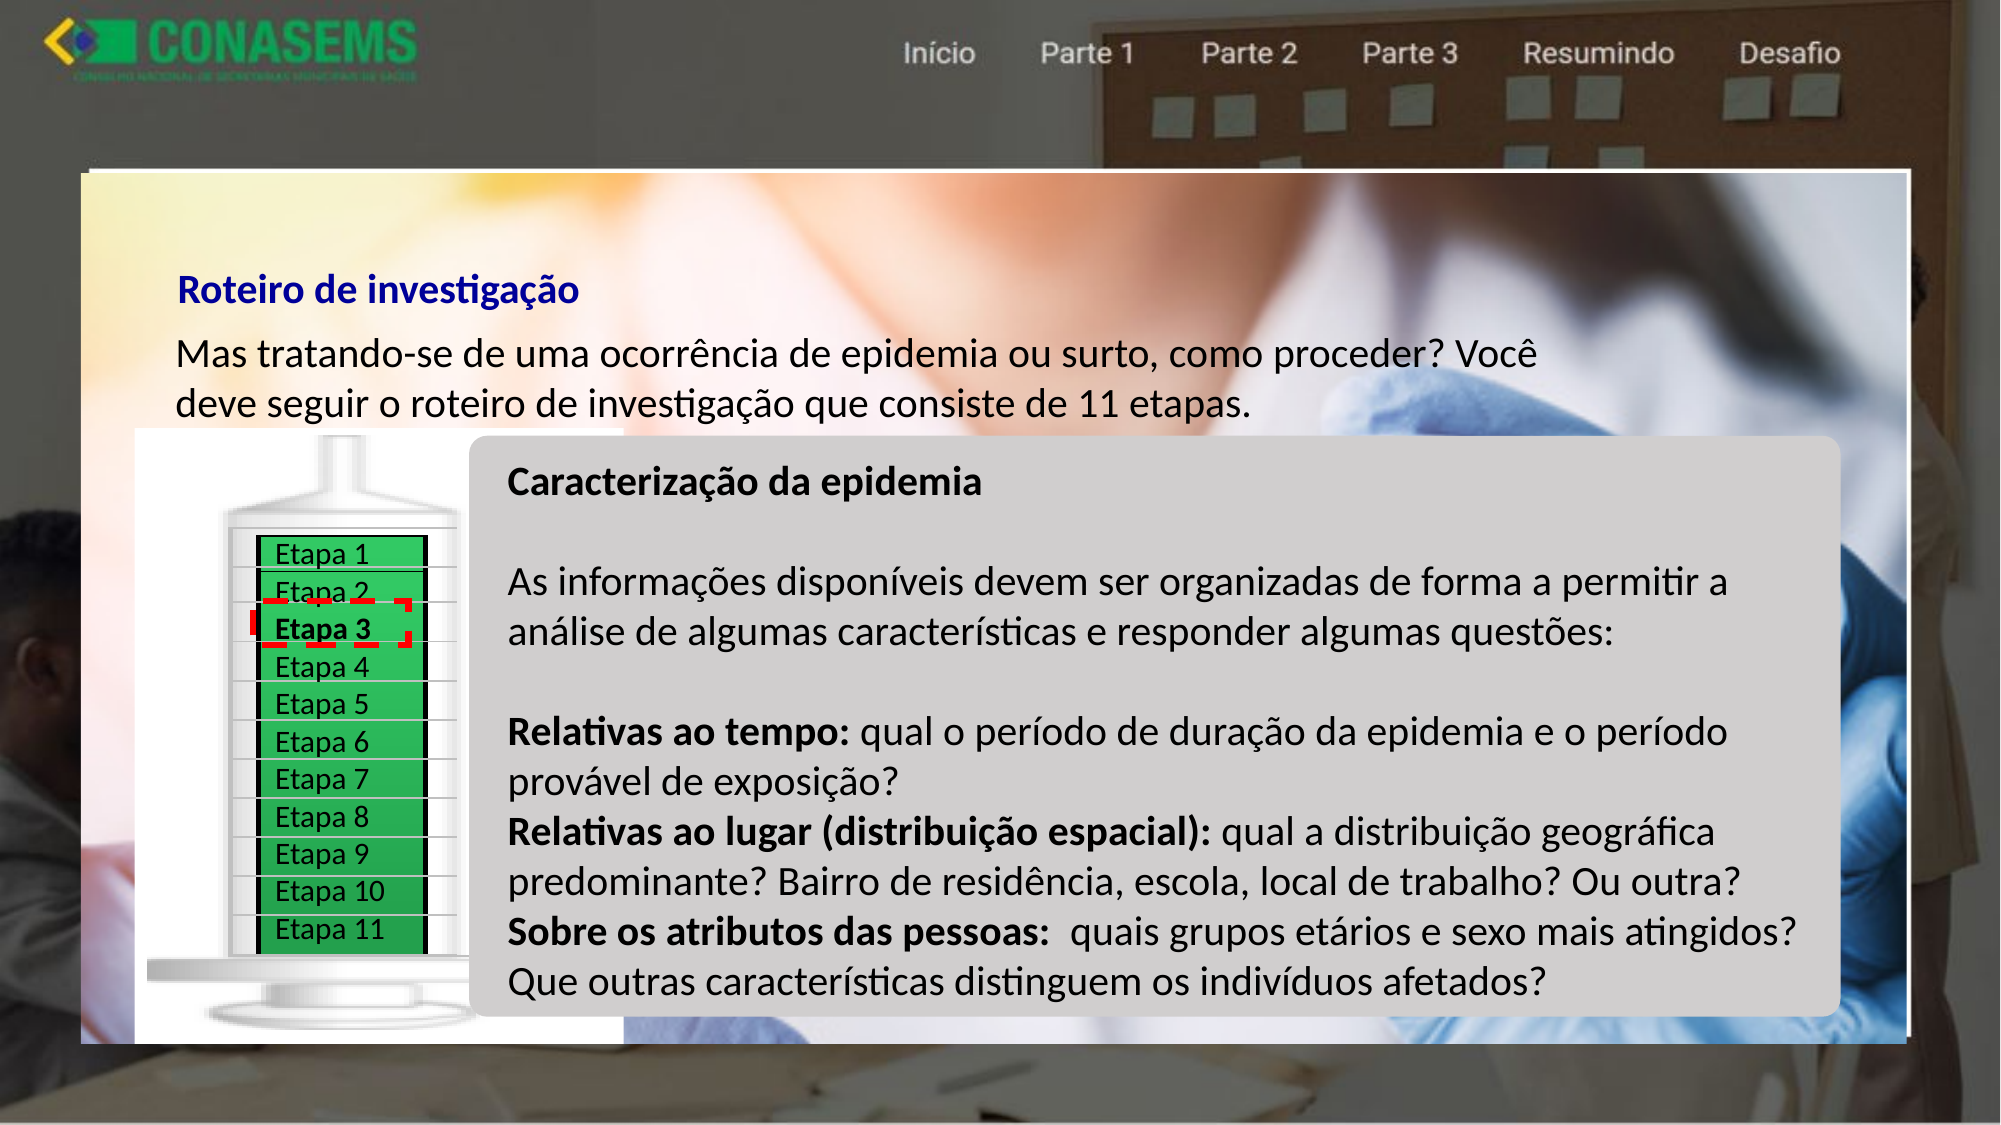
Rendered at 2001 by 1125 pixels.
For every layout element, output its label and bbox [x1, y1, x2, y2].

text_box [134, 428, 624, 1044]
picture [0, 0, 2001, 1125]
